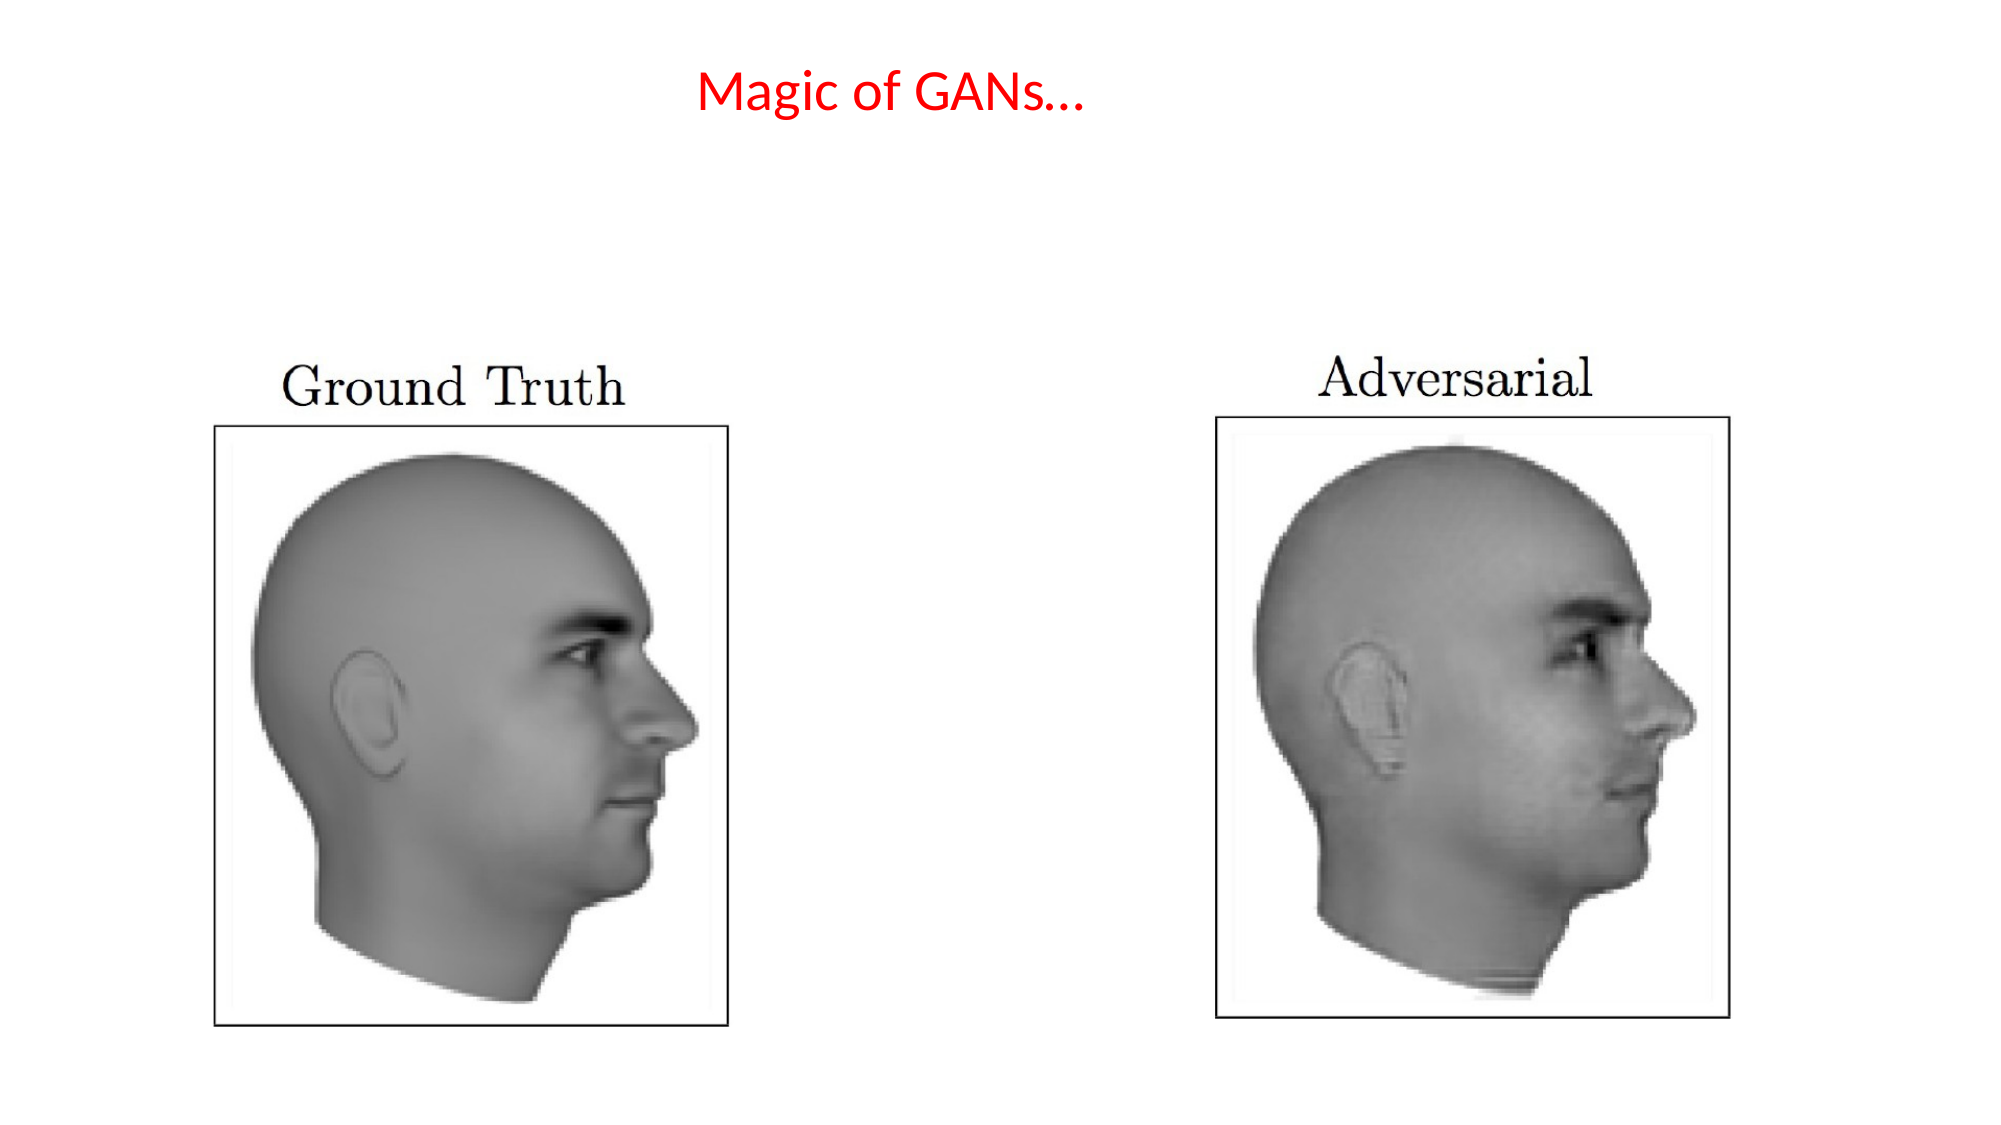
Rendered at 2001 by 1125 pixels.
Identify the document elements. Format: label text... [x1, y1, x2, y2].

picture [212, 356, 734, 1028]
title Magic of GANs… [694, 50, 1305, 241]
picture [1212, 347, 1734, 1019]
